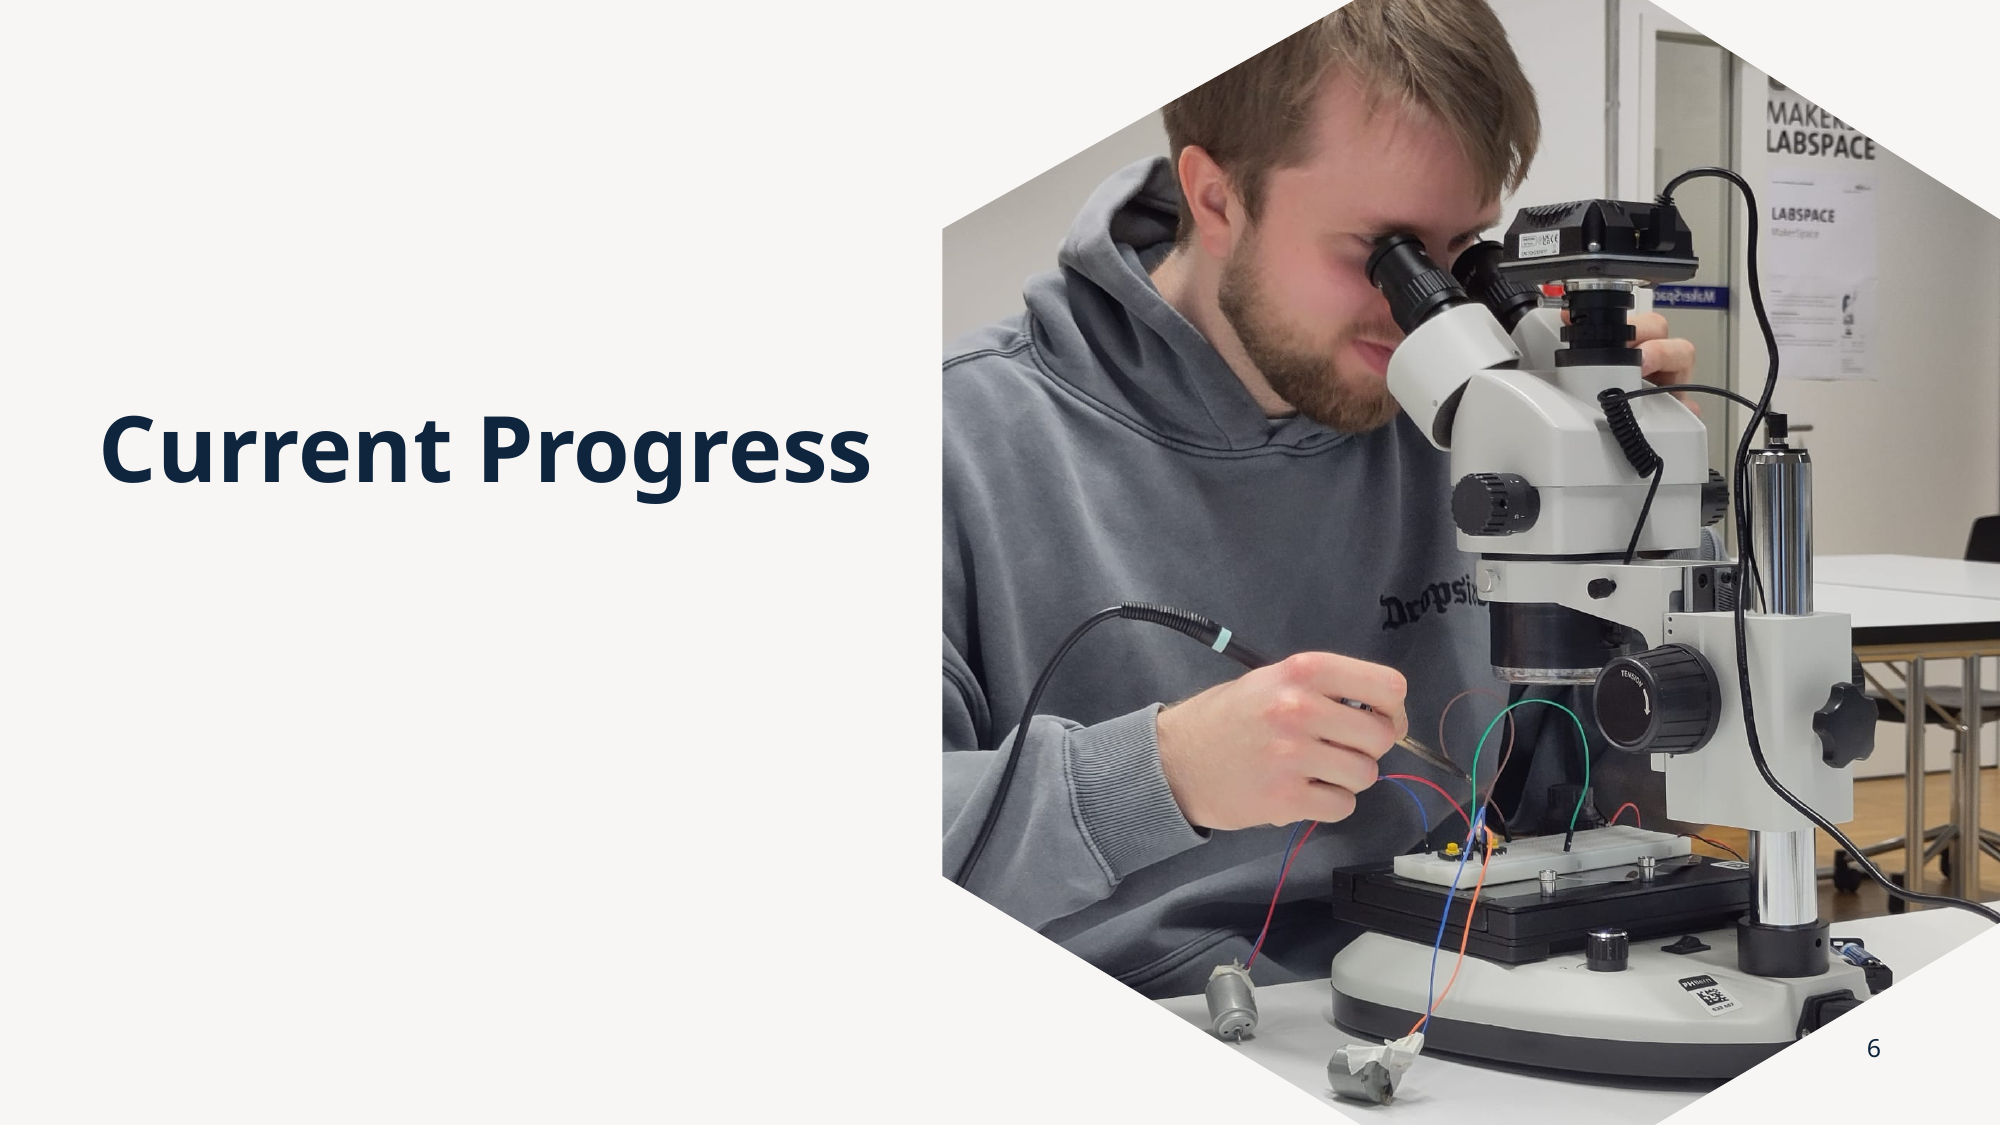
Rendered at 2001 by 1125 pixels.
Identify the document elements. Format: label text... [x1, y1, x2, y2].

title Current Progress [83, 343, 923, 562]
picture [942, 0, 2000, 1125]
